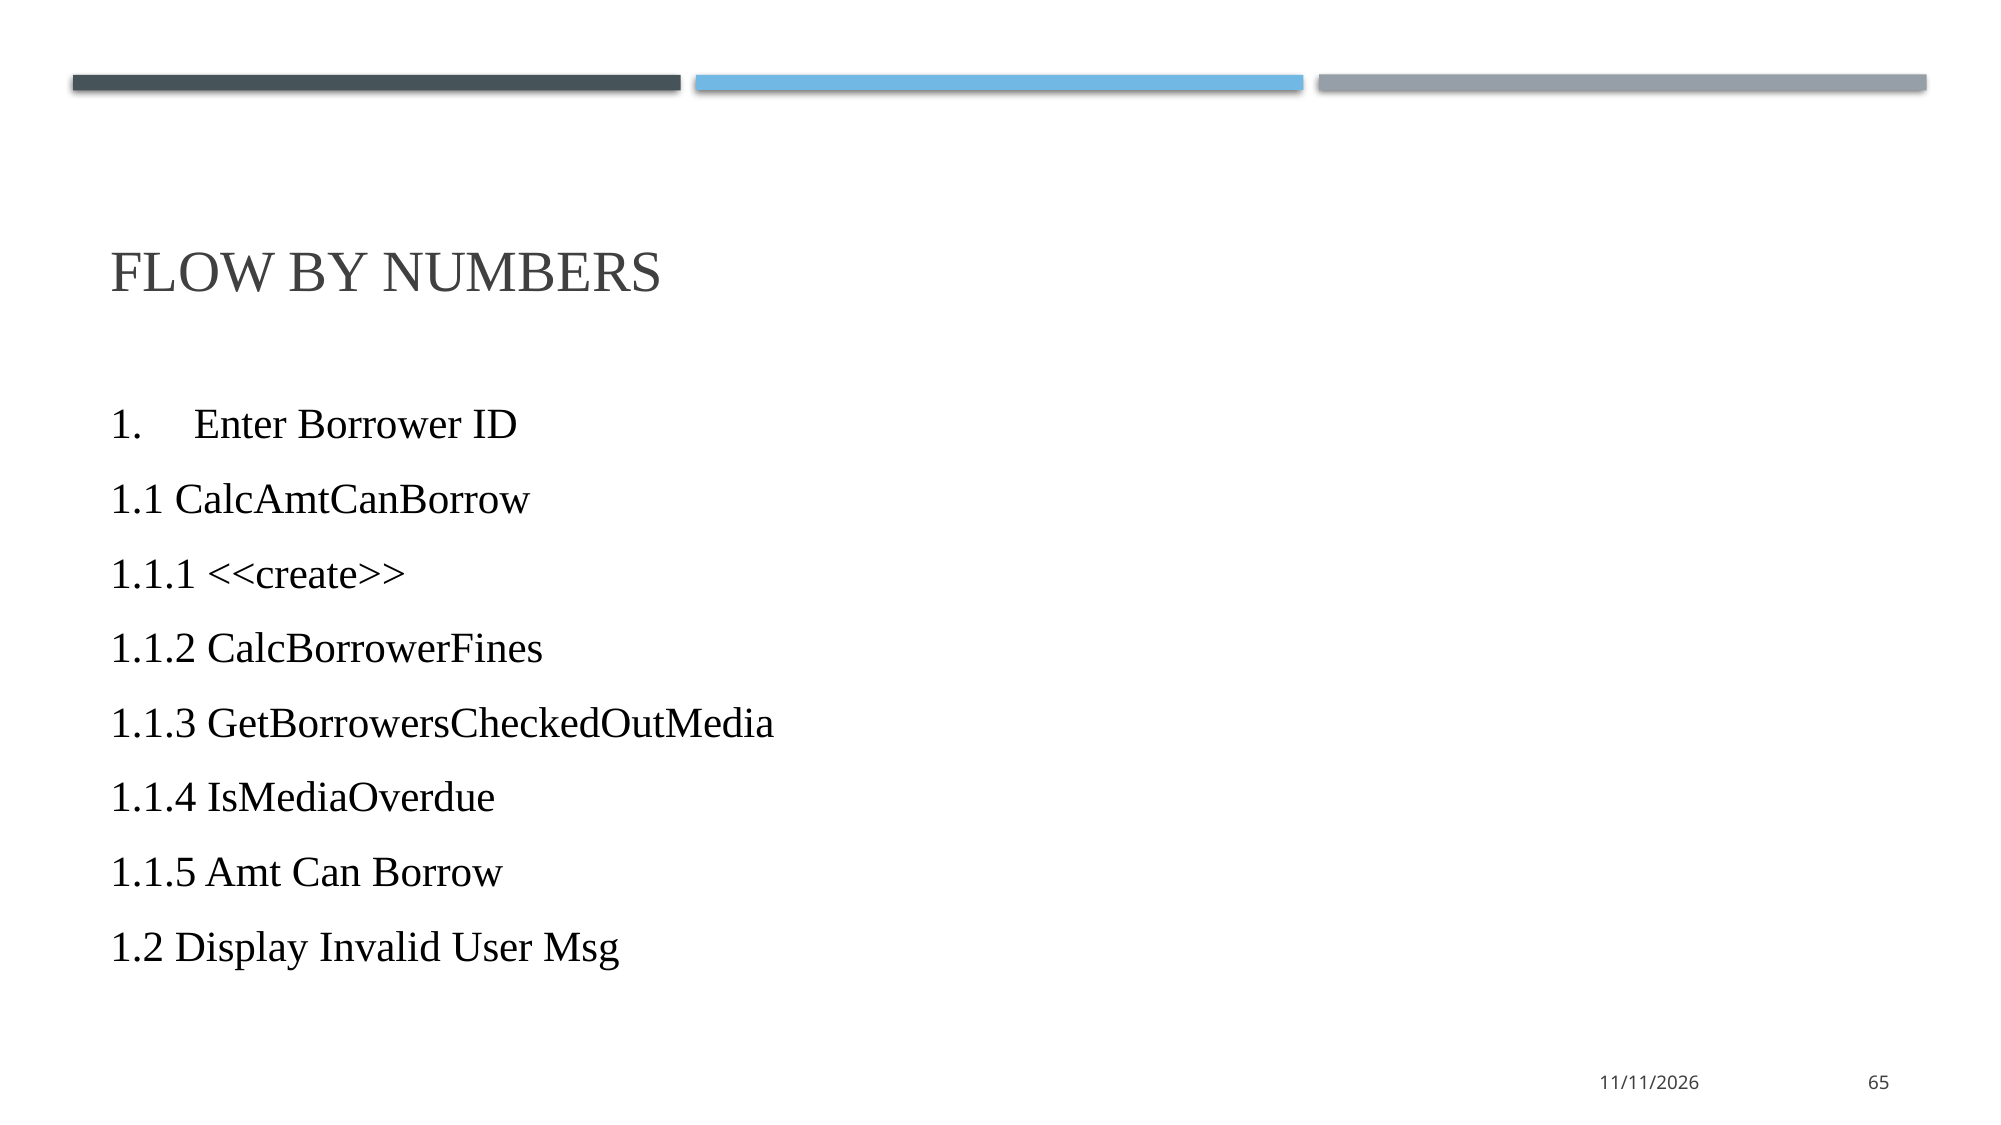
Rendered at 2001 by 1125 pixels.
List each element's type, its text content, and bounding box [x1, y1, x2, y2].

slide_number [1247, 1053, 1715, 1114]
list 1. Enter Borrower ID 1.1 CalcAmtCanBorrow 1.1.1 <<create>> 1.1.2 CalcBorrowerFines 1.1.3 GetBorrowersCheckedOutMedia 1.1.4 IsMediaOverdue 1.1.5 Amt Can Borrow 1.2 Display Invalid User Msg [95, 383, 1905, 983]
title Flow by Numbers [95, 115, 1905, 311]
slide_number 65 [1732, 1053, 1905, 1114]
